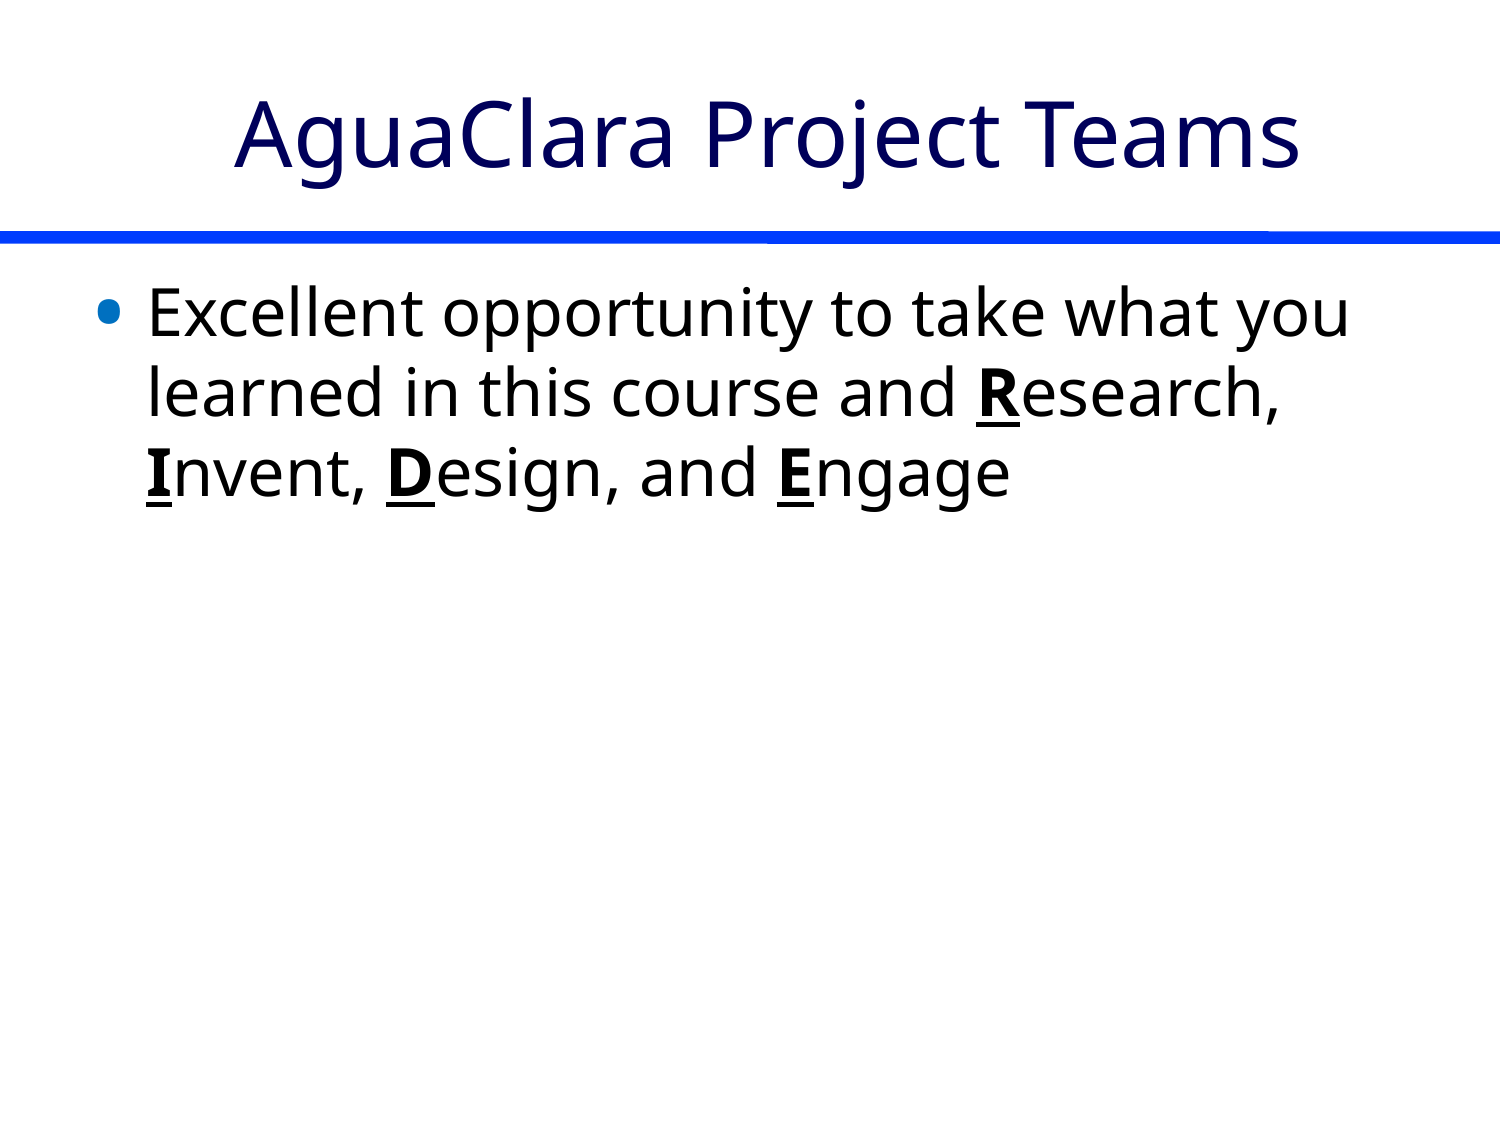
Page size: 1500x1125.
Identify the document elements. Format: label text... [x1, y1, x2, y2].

list Excellent opportunity to take what you learned in this course and Research, Invent, Design, and Engage [74, 262, 1426, 1006]
title AguaClara Project Teams [75, 37, 1463, 225]
